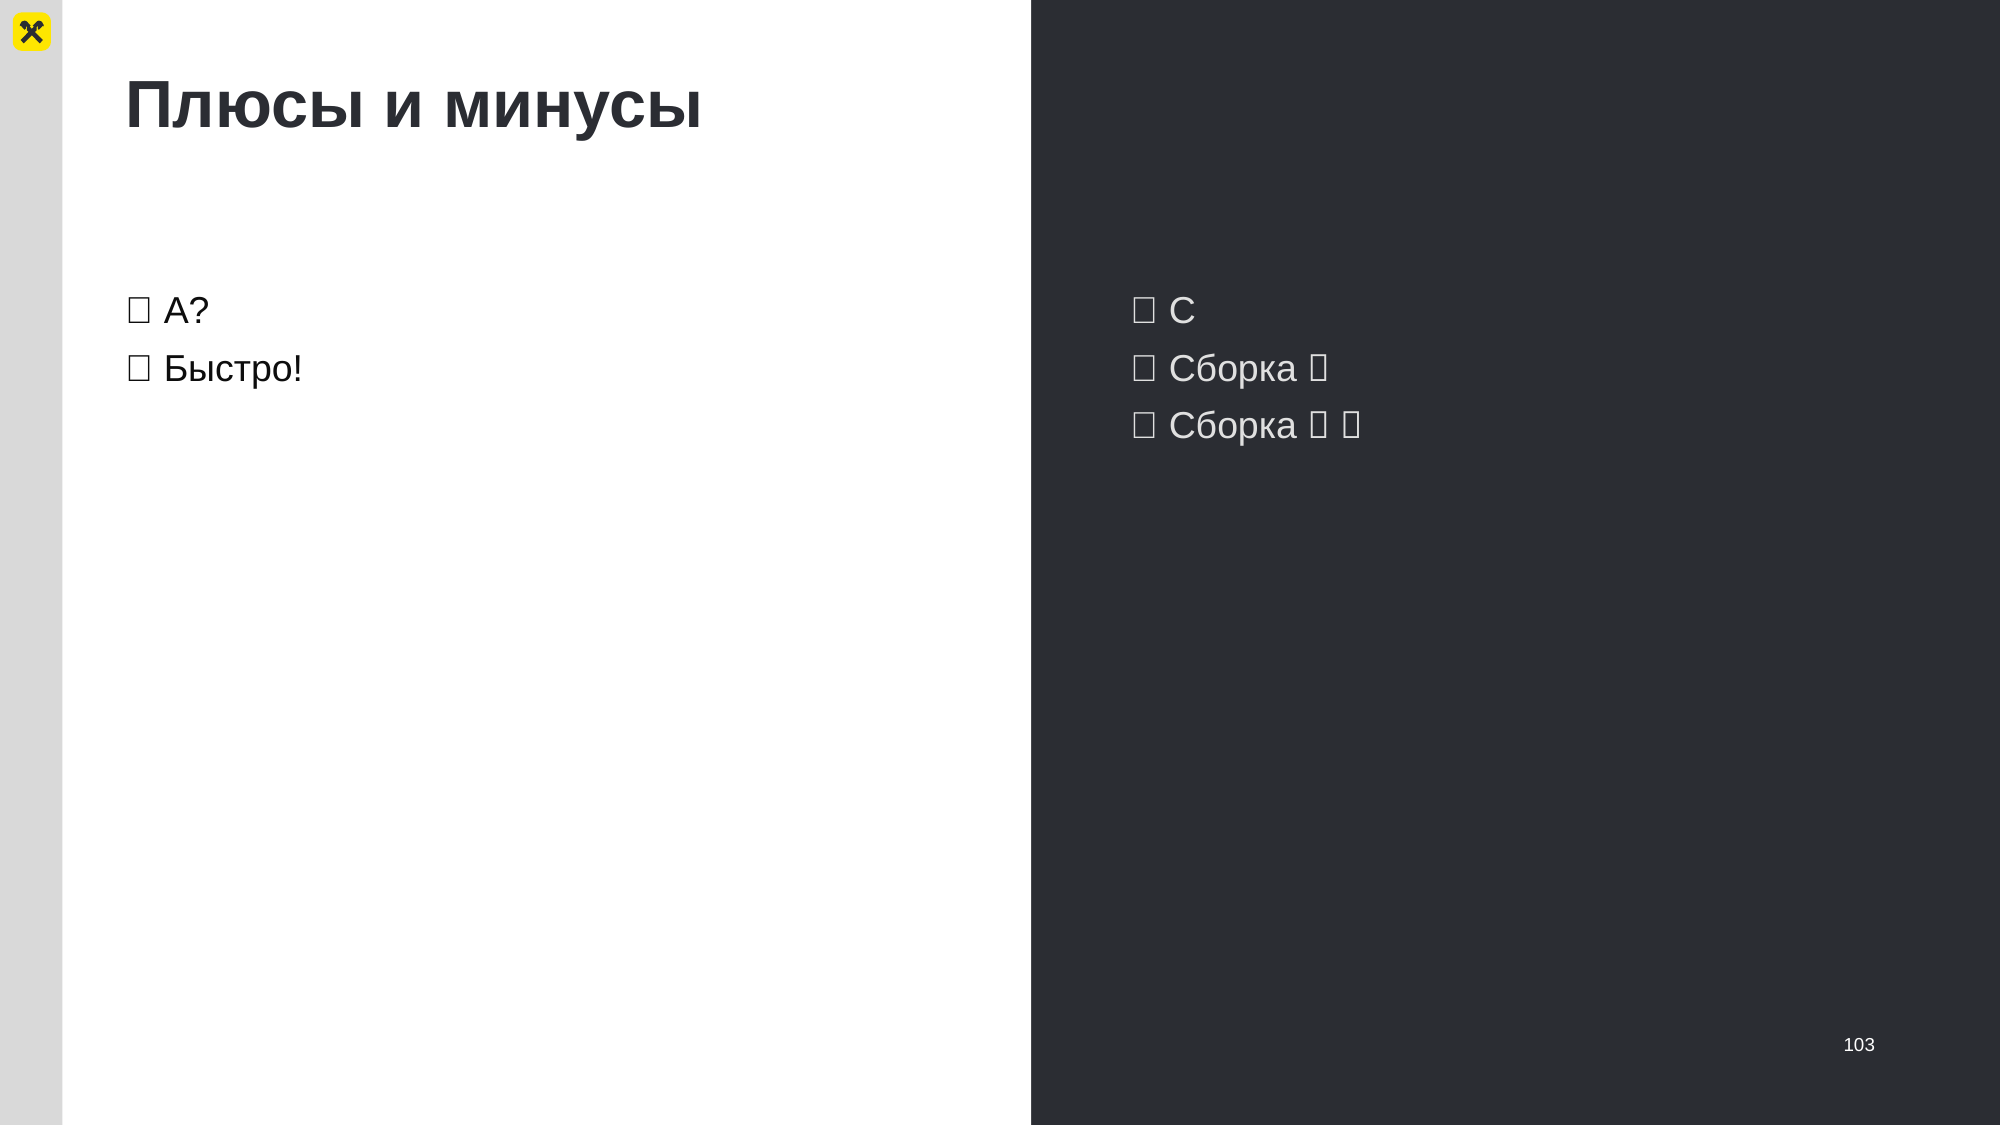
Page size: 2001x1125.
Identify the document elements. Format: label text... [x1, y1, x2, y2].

slide_number 103 [1749, 1000, 1875, 1064]
title Плюсы и минусы [125, 62, 1875, 157]
list ❌ С ❌ Сборка  ❌ Сборка   [1130, 278, 1875, 719]
list ✅ А? ✅ Быстро! [125, 278, 875, 719]
